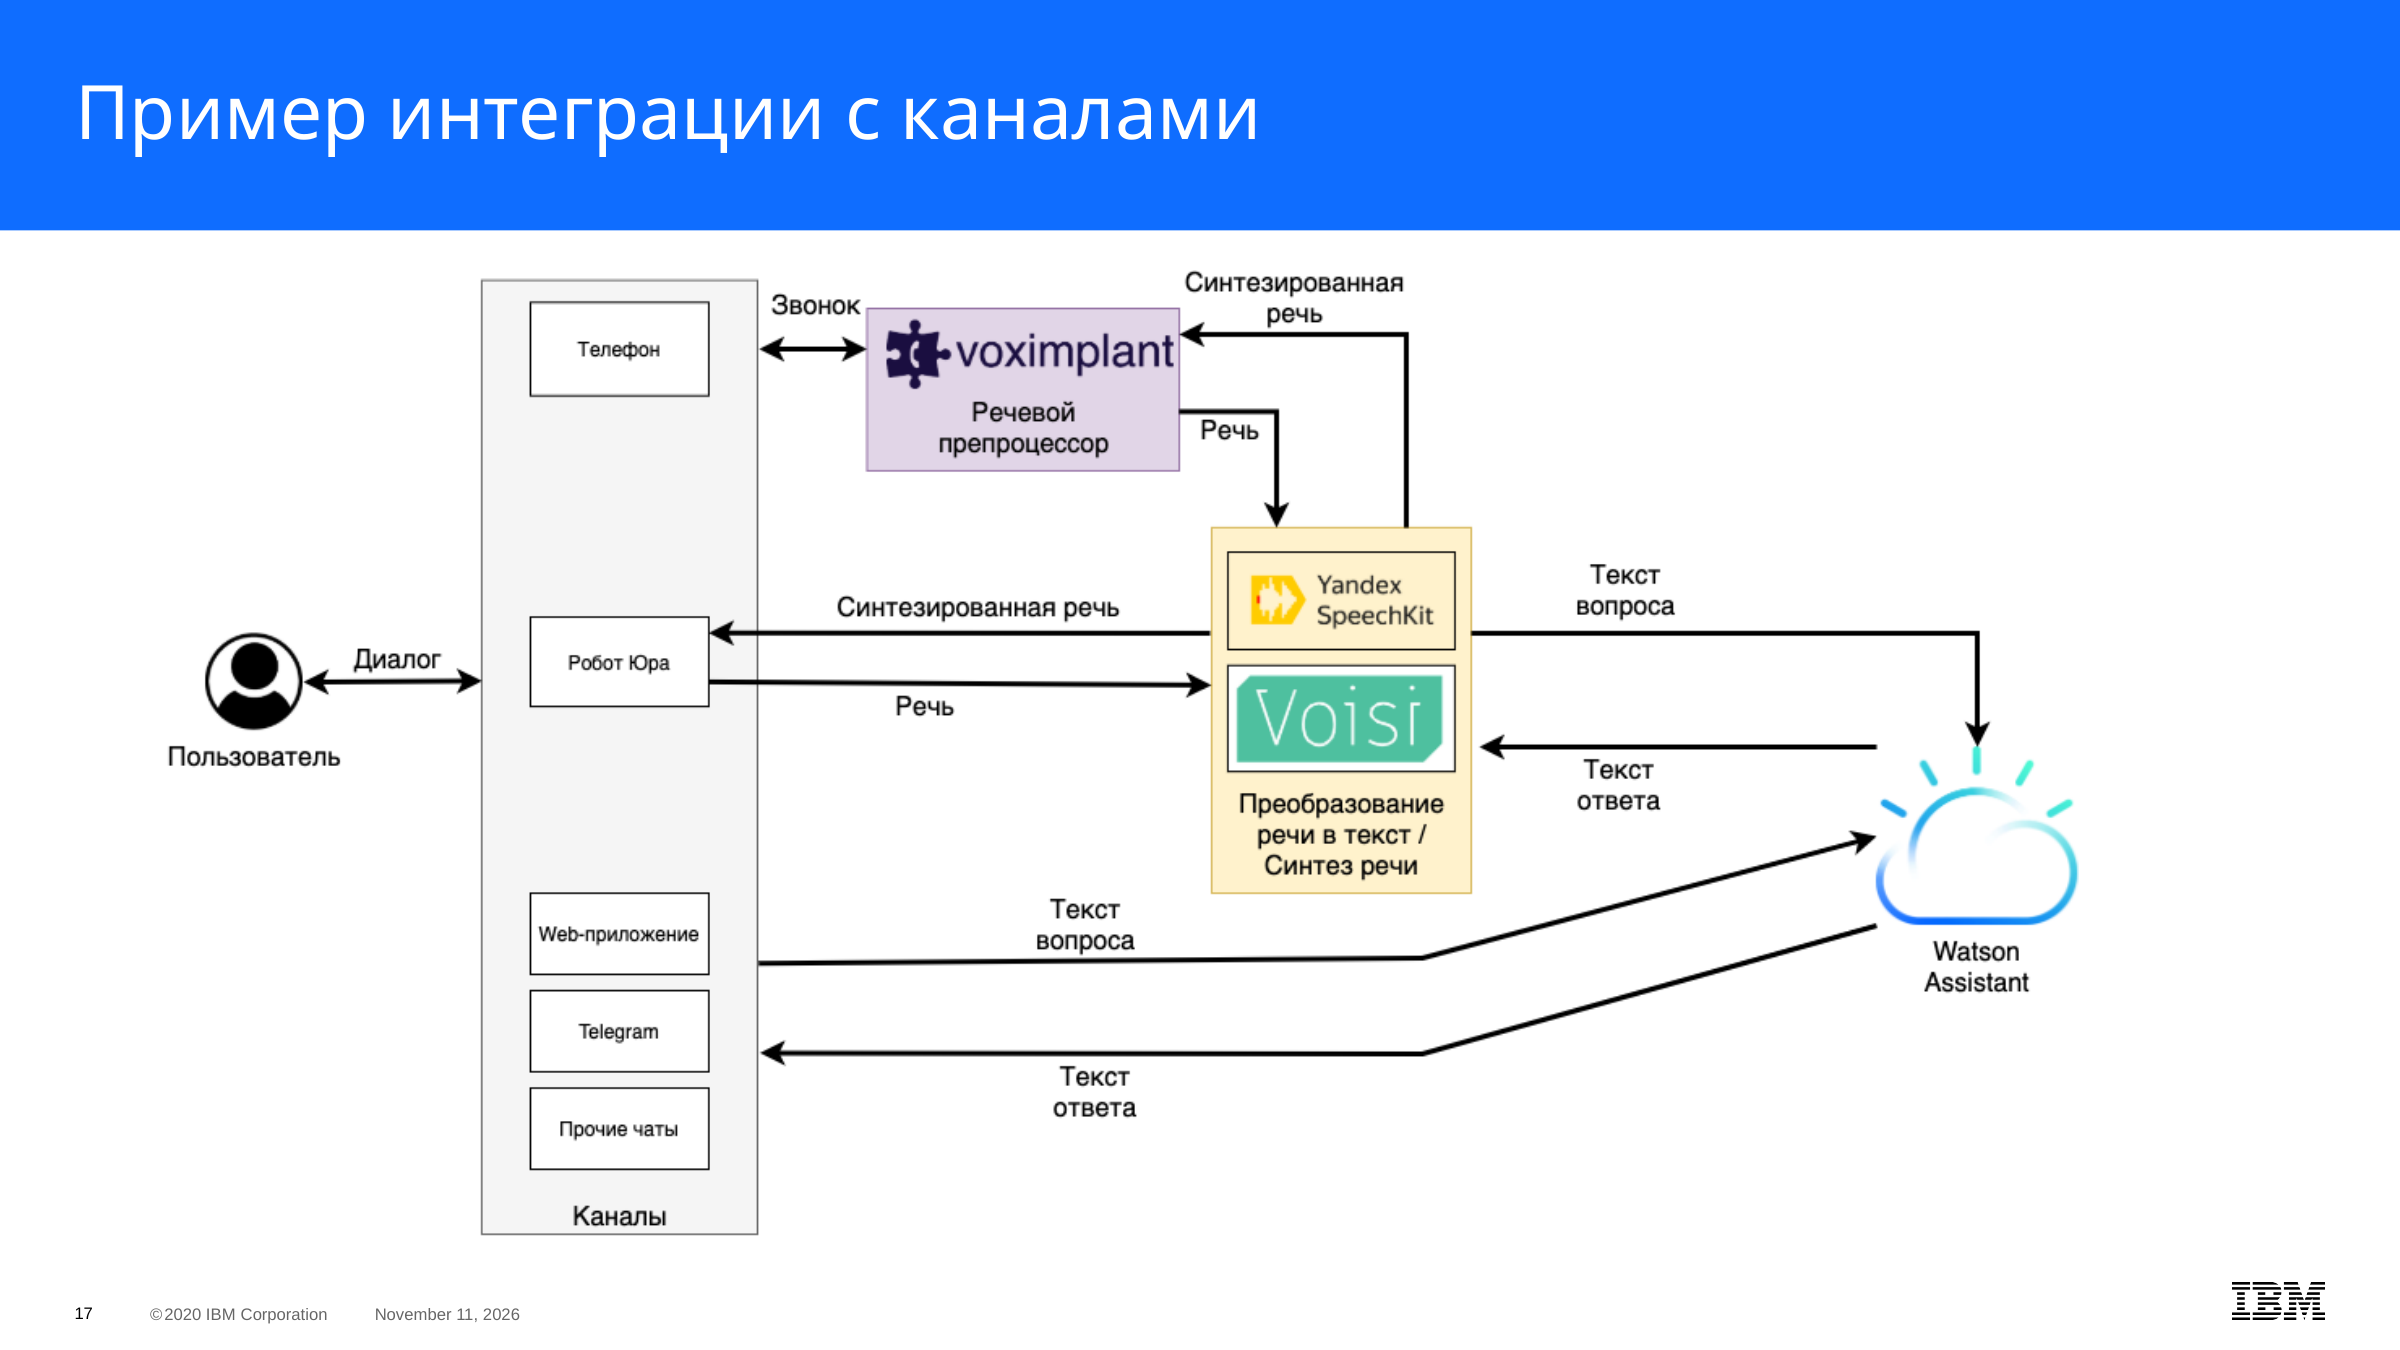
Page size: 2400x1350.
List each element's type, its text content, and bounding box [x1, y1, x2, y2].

text_box Пример интеграции с каналами [74, 35, 2400, 195]
text_box [0, 0, 2400, 231]
picture [2232, 1282, 2325, 1320]
picture [164, 269, 2080, 1237]
